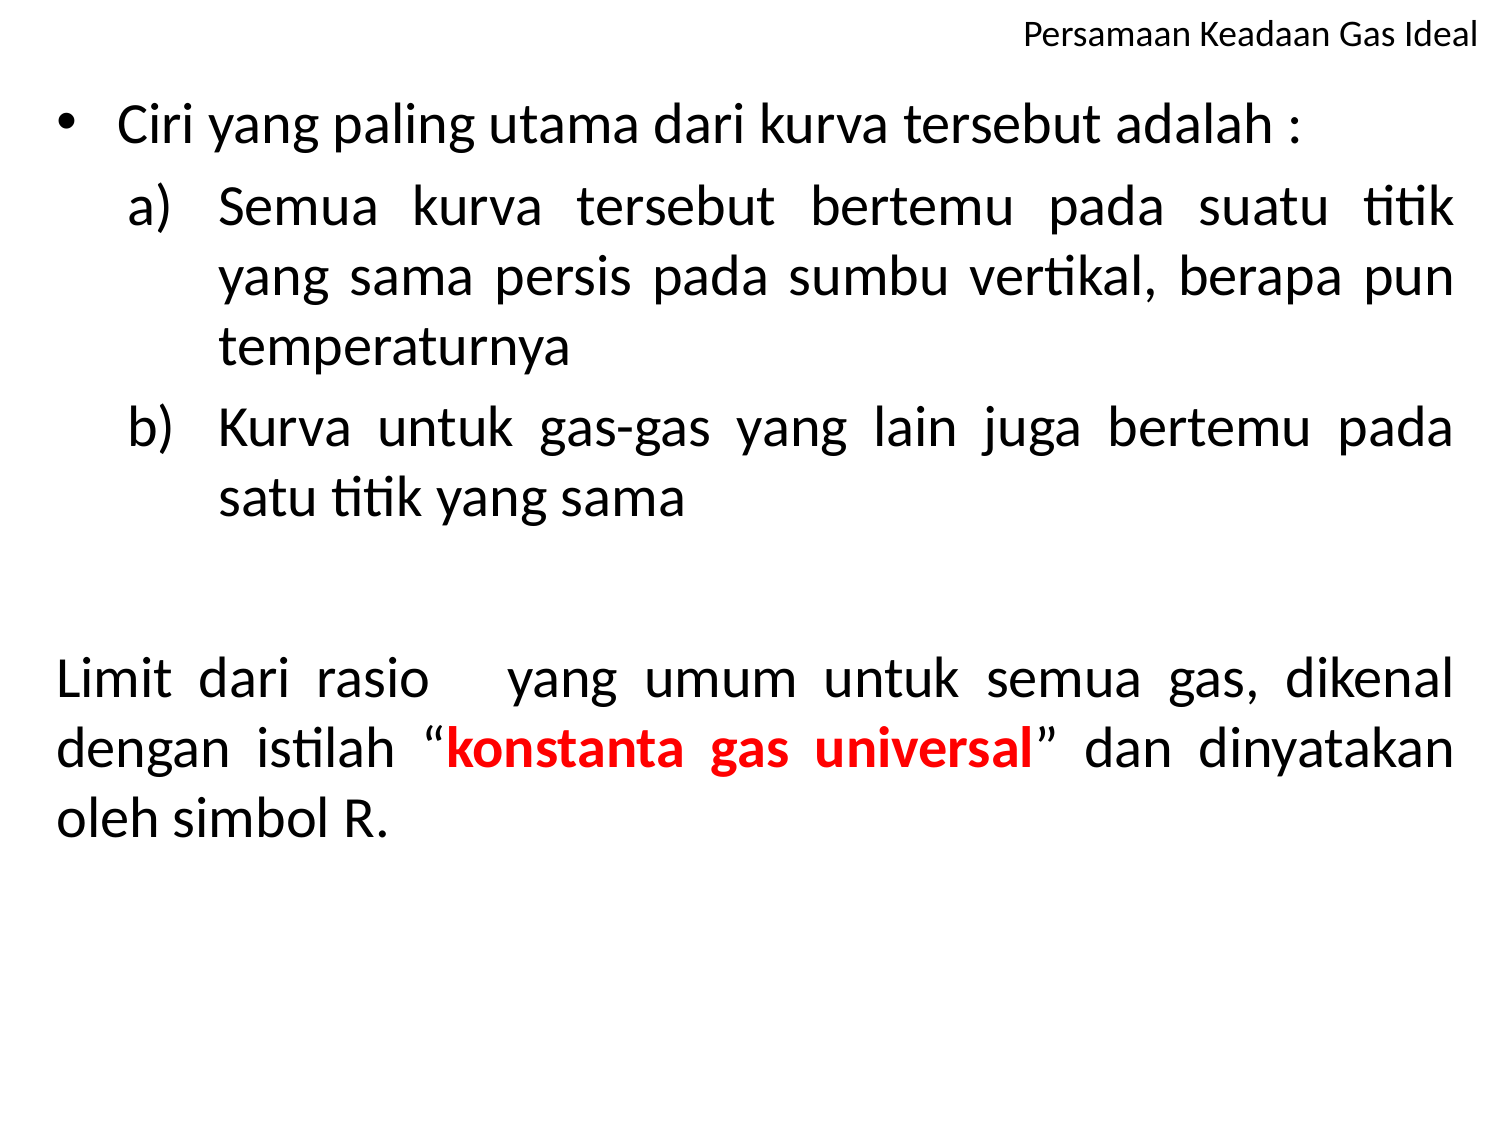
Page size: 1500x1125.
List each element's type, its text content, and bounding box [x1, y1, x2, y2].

title Persamaan Keadaan Gas Ideal [974, 0, 1495, 67]
